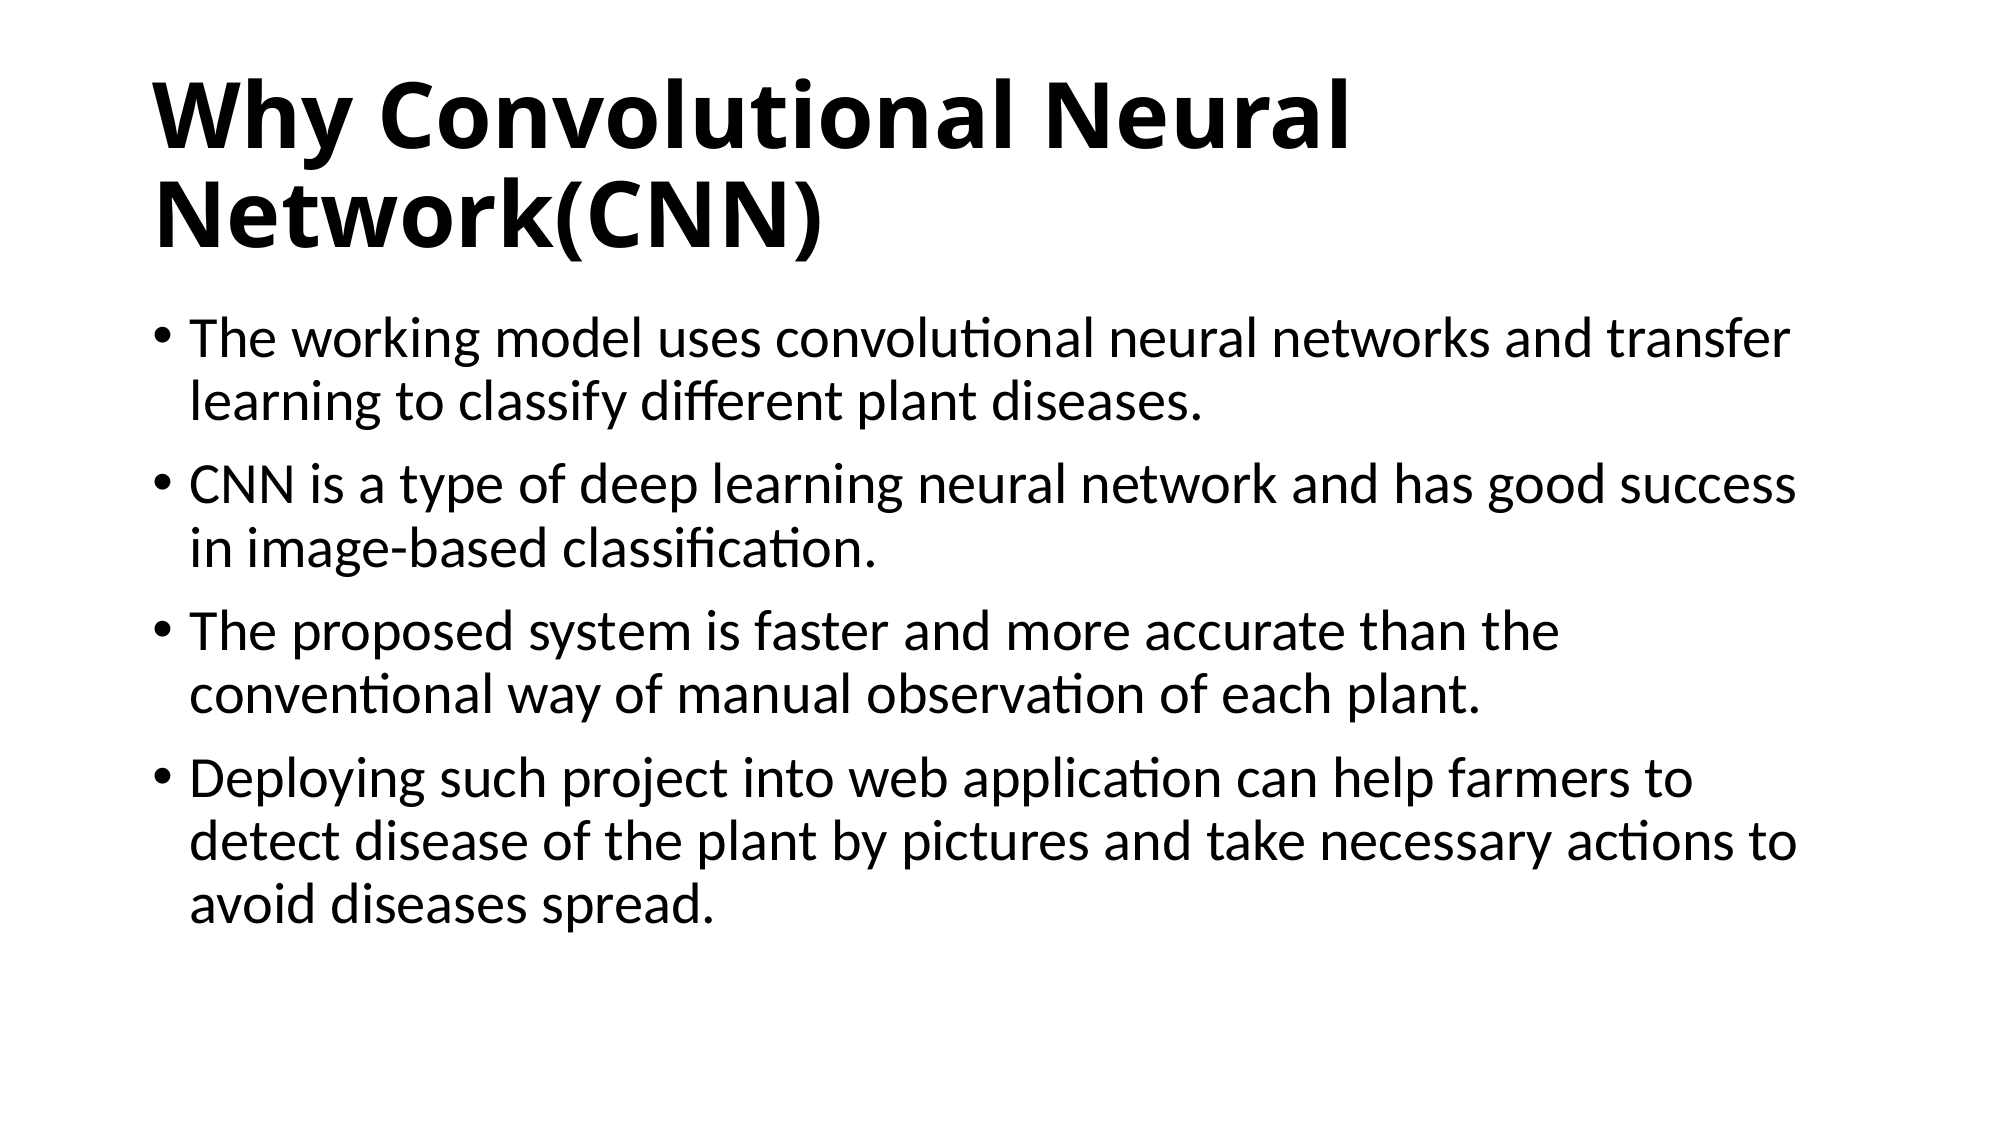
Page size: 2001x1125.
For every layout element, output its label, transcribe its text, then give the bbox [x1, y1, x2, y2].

title Why Convolutional Neural Network(CNN) [137, 59, 1863, 278]
list The working model uses convolutional neural networks and transfer learning to classify different plant diseases. CNN is a type of deep learning neural network and has good success in image-based classification. The proposed system is faster and more accurate than the conventional way of manual observation of each plant. Deploying such project into web application can help farmers to detect disease of the plant by pictures and take necessary actions to avoid diseases spread. [137, 299, 1863, 1014]
